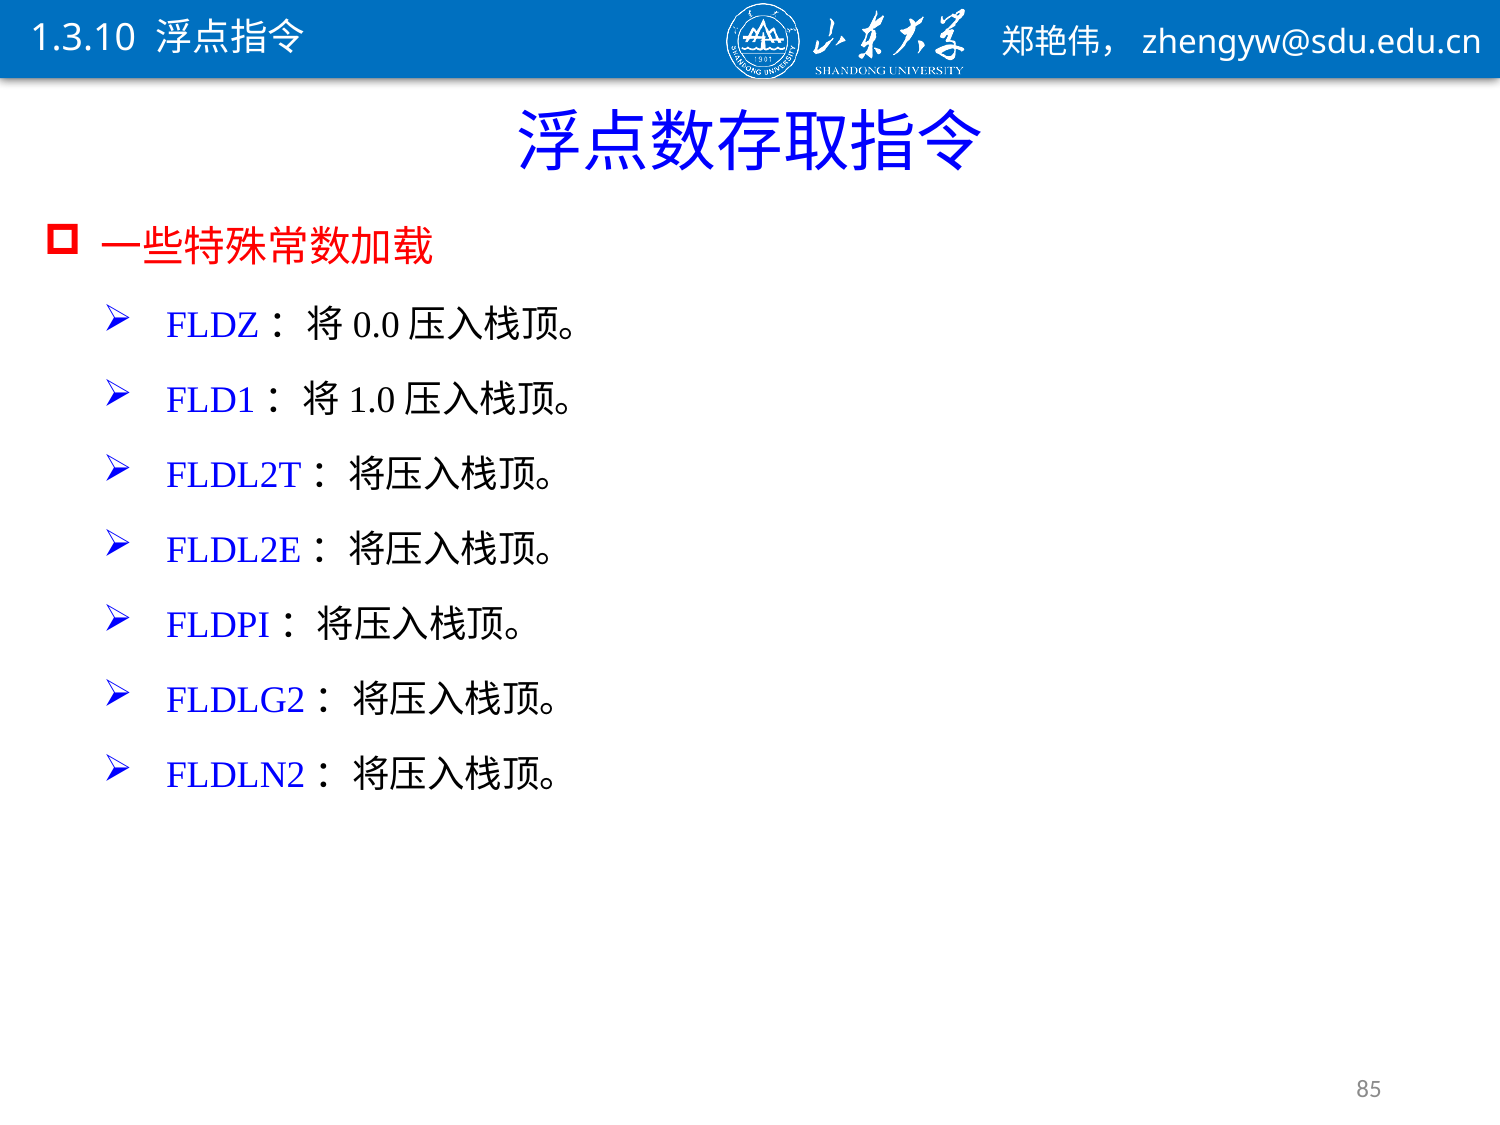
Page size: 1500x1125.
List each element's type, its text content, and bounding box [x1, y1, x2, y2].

picture [726, 3, 965, 79]
slide_number 85 [1059, 1057, 1397, 1118]
text_box 1.3.10 浮点指令 [15, 5, 320, 66]
text_box 浮点数存取指令 [0, 91, 1500, 187]
